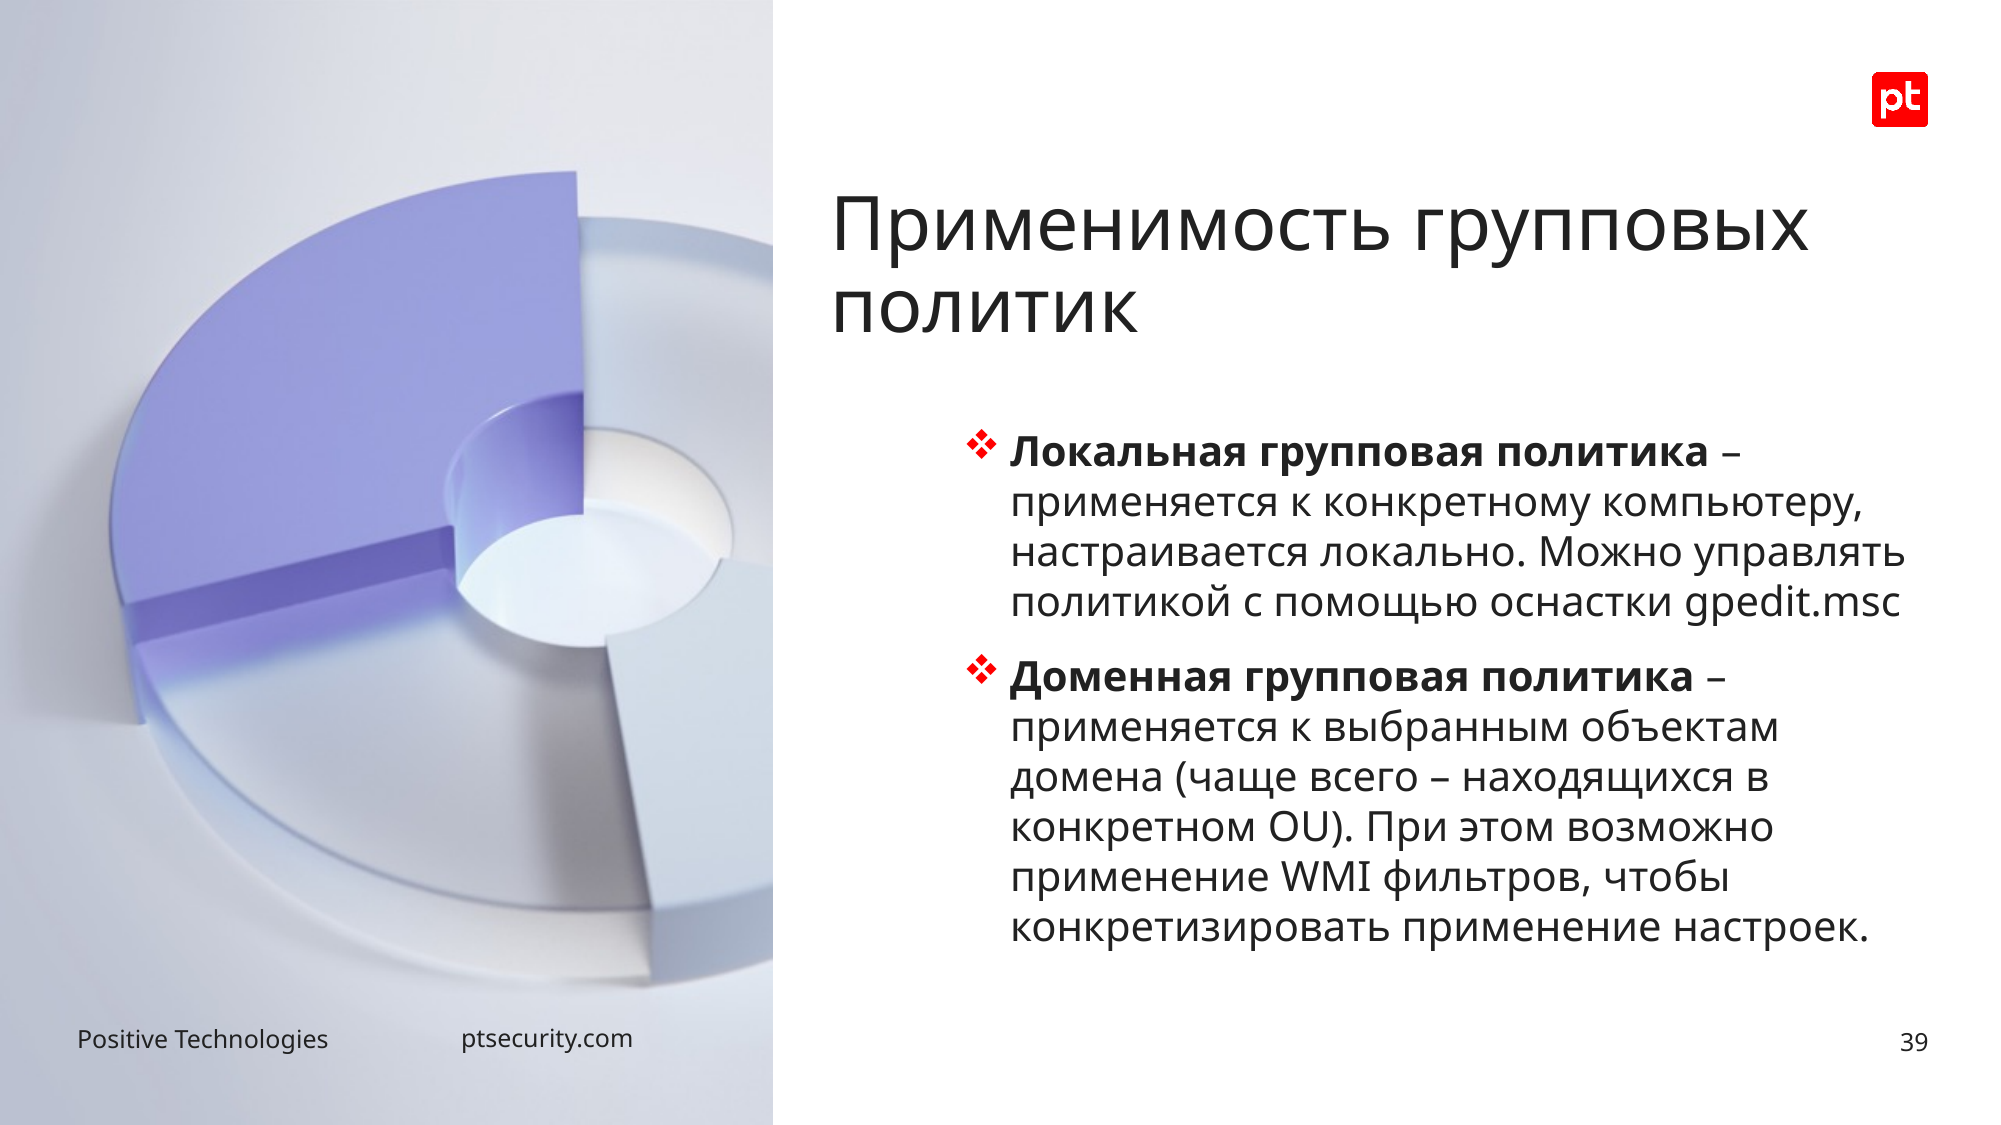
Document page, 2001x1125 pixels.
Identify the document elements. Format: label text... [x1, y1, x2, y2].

list Локальная групповая политика – применяется к конкретному компьютеру, настраивается локально. Можно управлять политикой с помощью оснастки gpedit.msc Доменная групповая политика – применяется к выбранным объектам домена (чаще всего – находящихся в конкретном OU). При этом возможно применение WMI фильтров, чтобы конкретизировать применение настроек. [948, 416, 1944, 1014]
picture [1872, 72, 1928, 127]
slide_number 39 [1608, 1013, 1944, 1074]
title Применимость групповых политик [815, 175, 1944, 356]
picture [0, 0, 773, 1125]
